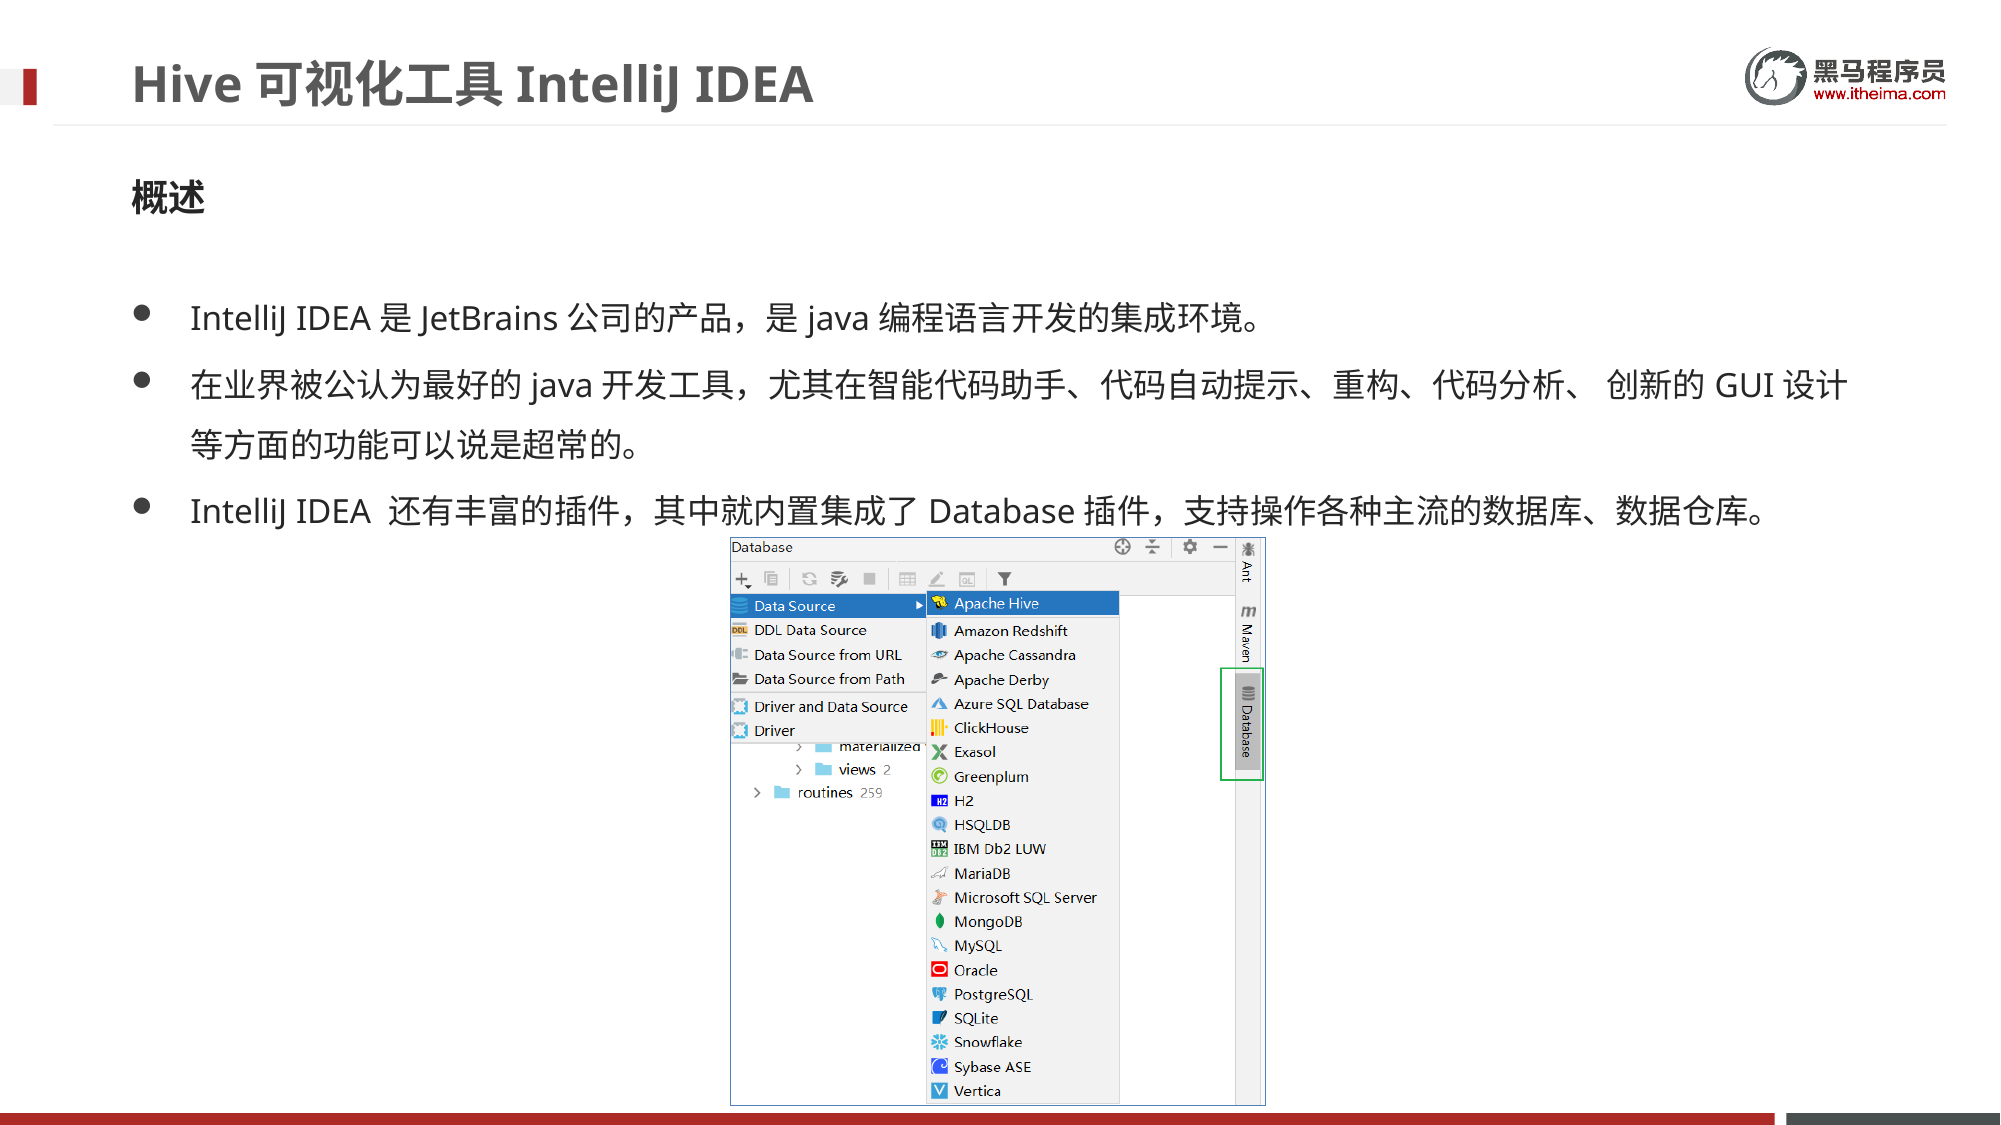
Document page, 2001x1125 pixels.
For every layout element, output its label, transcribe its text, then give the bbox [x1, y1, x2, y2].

list 概述 [116, 154, 1880, 239]
picture [730, 537, 1267, 1106]
list IntelliJ IDEA是JetBrains公司的产品，是java编程语言开发的集成环境。 在业界被公认为最好的java开发工具，尤其在智能代码助手、代码自动提示、重构、代码分析、 创新的GUI设计等方面的功能可以说是超常的。 IntelliJ IDEA 还有丰富的插件，其中就内置集成了Database插件，支持操作各种主流的数据库、数据仓库。 [116, 270, 1880, 963]
title Hive可视化工具IntelliJ IDEA [116, 40, 1556, 125]
picture [1744, 46, 1946, 106]
